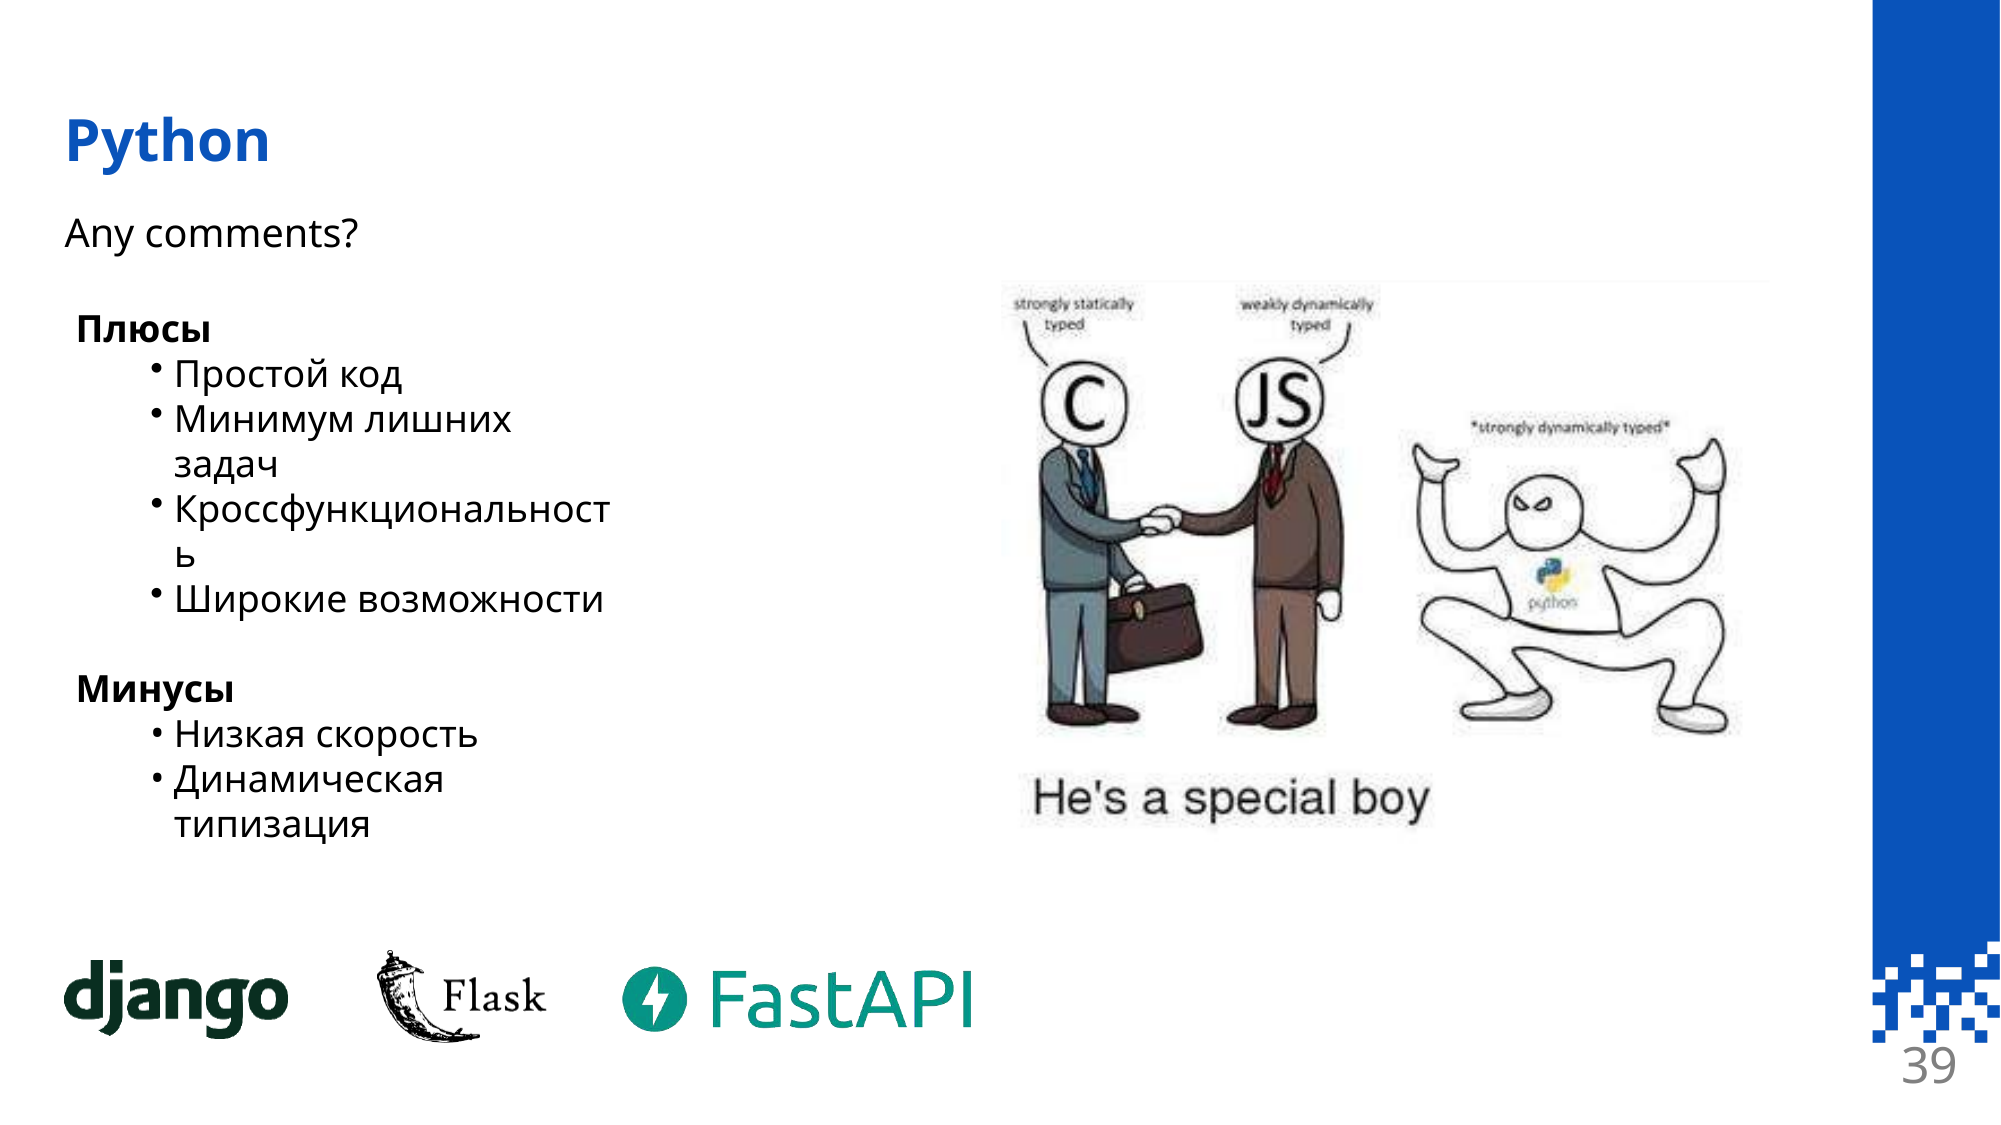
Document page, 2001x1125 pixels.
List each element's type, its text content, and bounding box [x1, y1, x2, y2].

picture [622, 966, 971, 1032]
picture [377, 950, 547, 1043]
text_box 39 [1875, 1026, 1984, 1101]
text_box Any comments? Плюсы Простой код Минимум лишних задач Кроссфункциональность Широкие возможности Минусы Низкая скорость Динамическая типизация [62, 206, 615, 845]
picture [1001, 280, 1770, 844]
picture [63, 960, 288, 1039]
picture [1872, 0, 2000, 1043]
title Python [62, 42, 847, 232]
